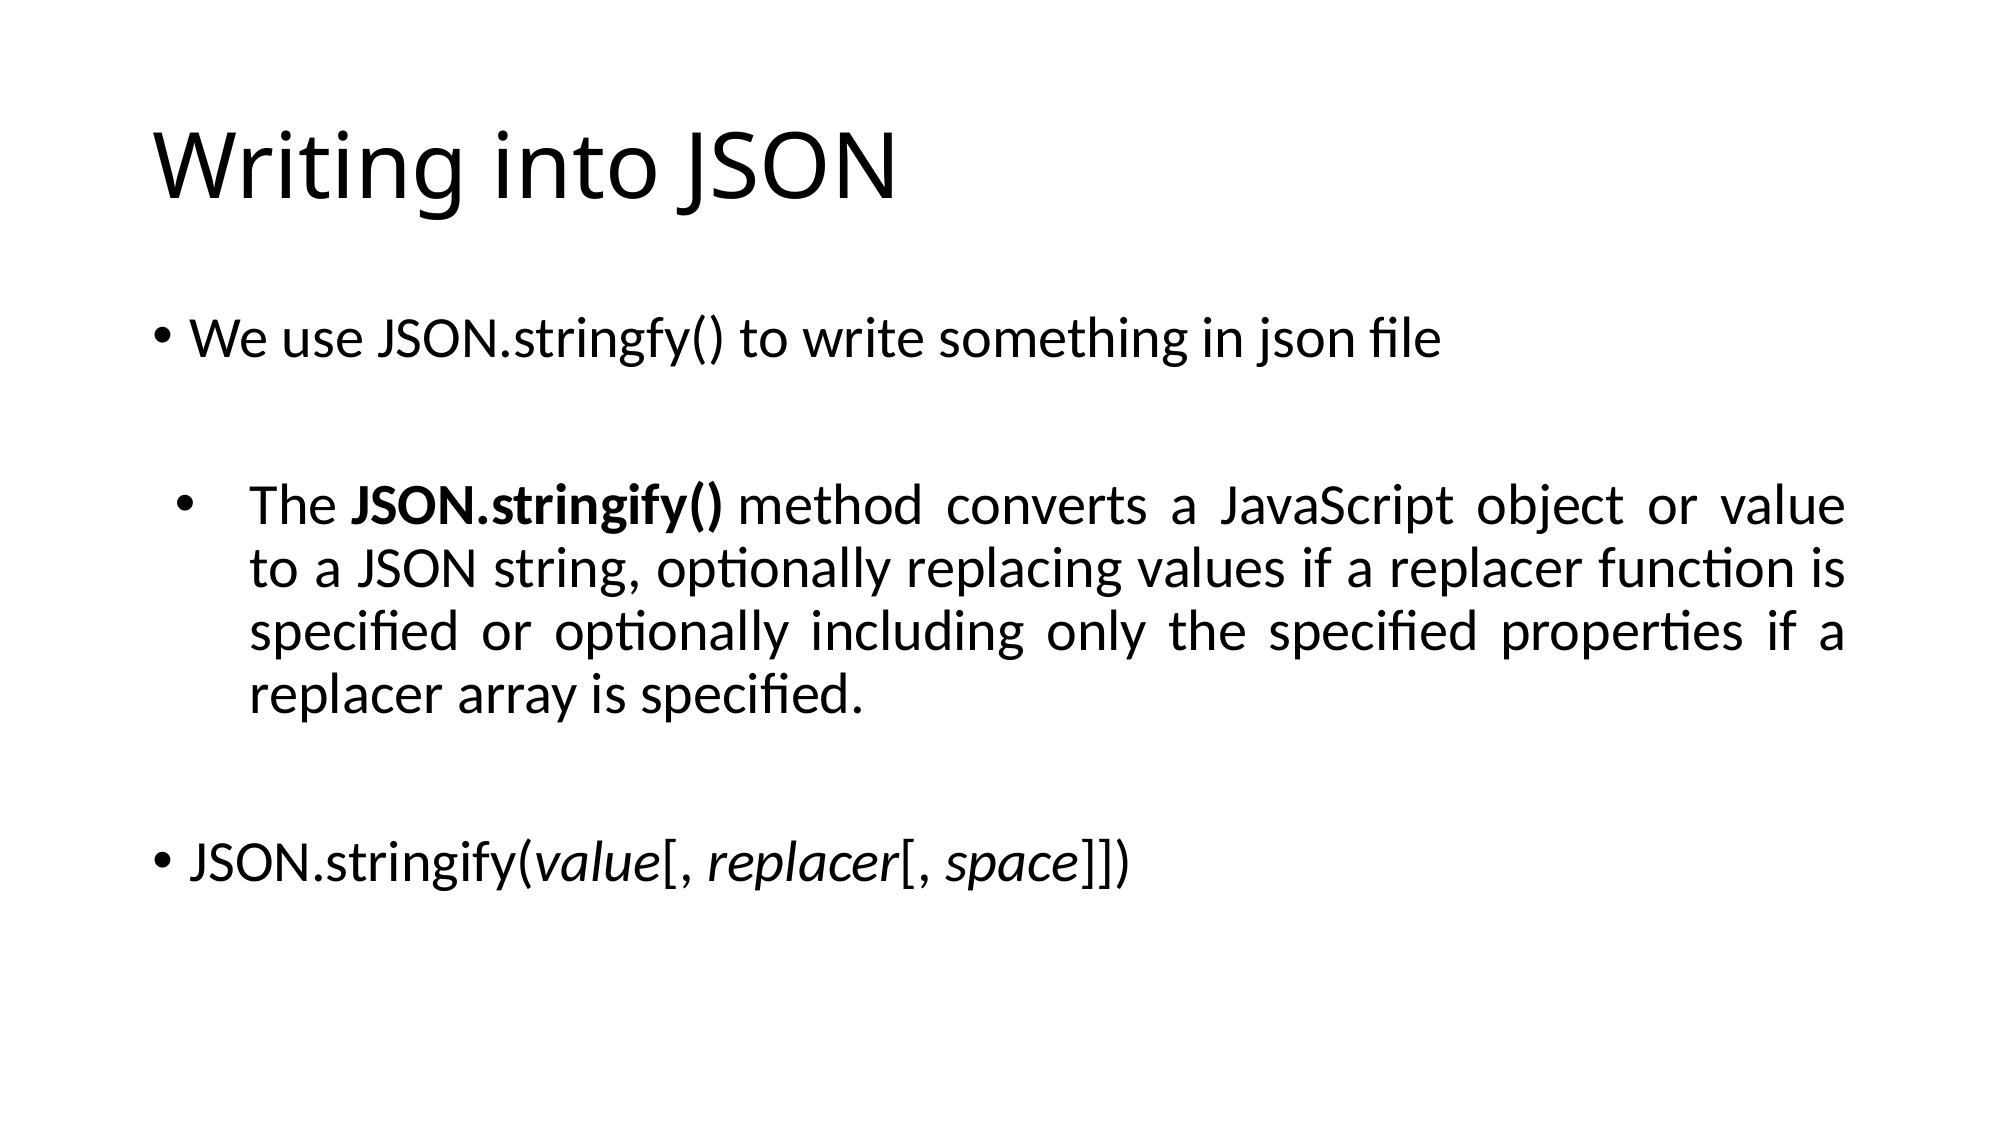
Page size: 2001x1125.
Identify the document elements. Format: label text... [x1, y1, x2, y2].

title Writing into JSON [137, 59, 1863, 278]
list We use JSON.stringfy() to write something in json file The JSON.stringify() method converts a JavaScript object or value to a JSON string, optionally replacing values if a replacer function is specified or optionally including only the specified properties if a replacer array is specified. JSON.stringify(value[, replacer[, space]]) [137, 299, 1863, 1014]
